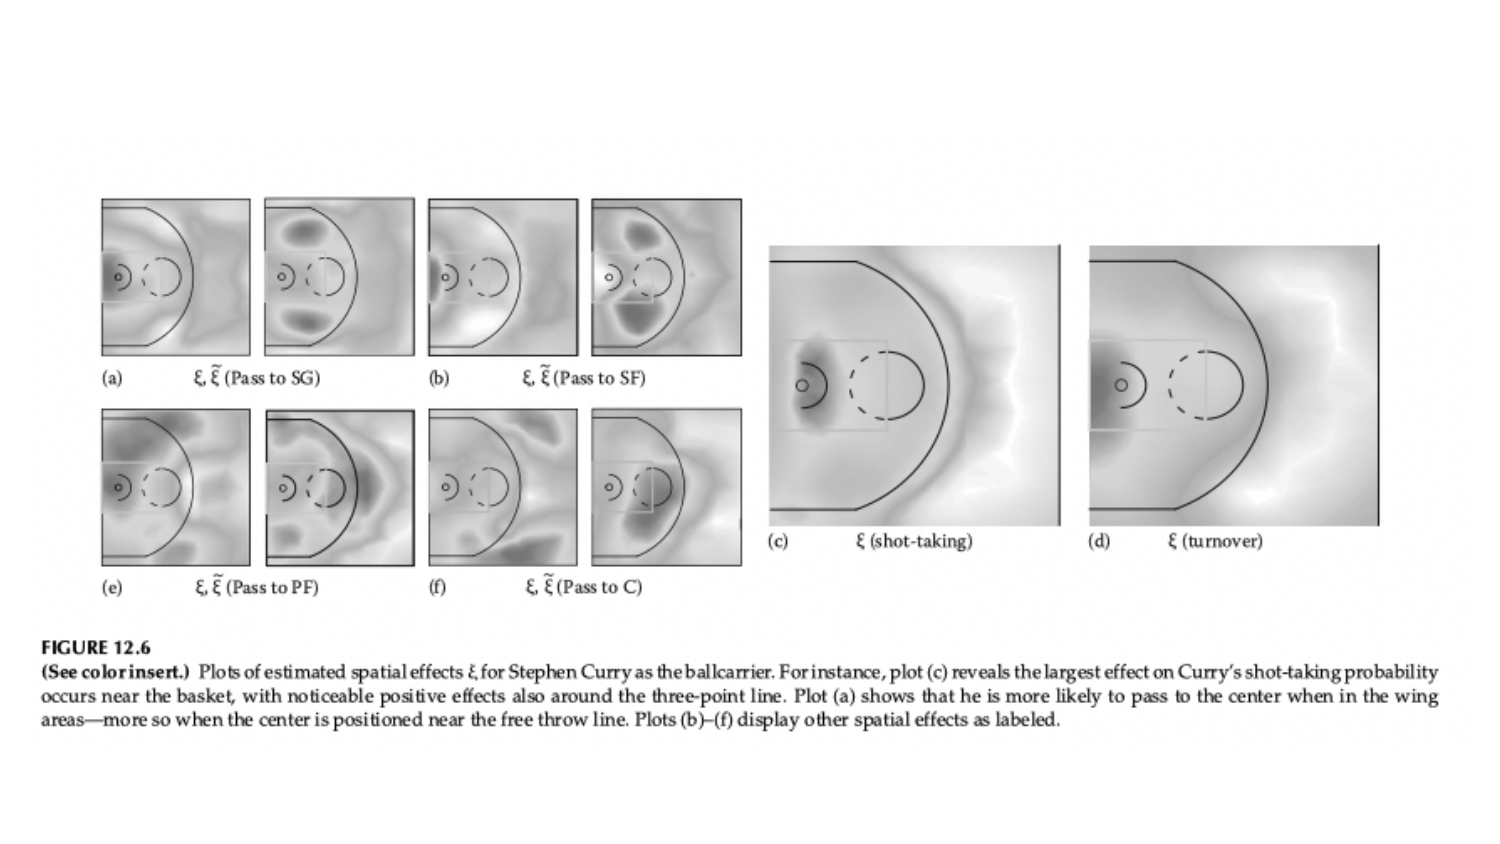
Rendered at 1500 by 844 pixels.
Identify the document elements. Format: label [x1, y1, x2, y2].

picture [28, 135, 1472, 750]
